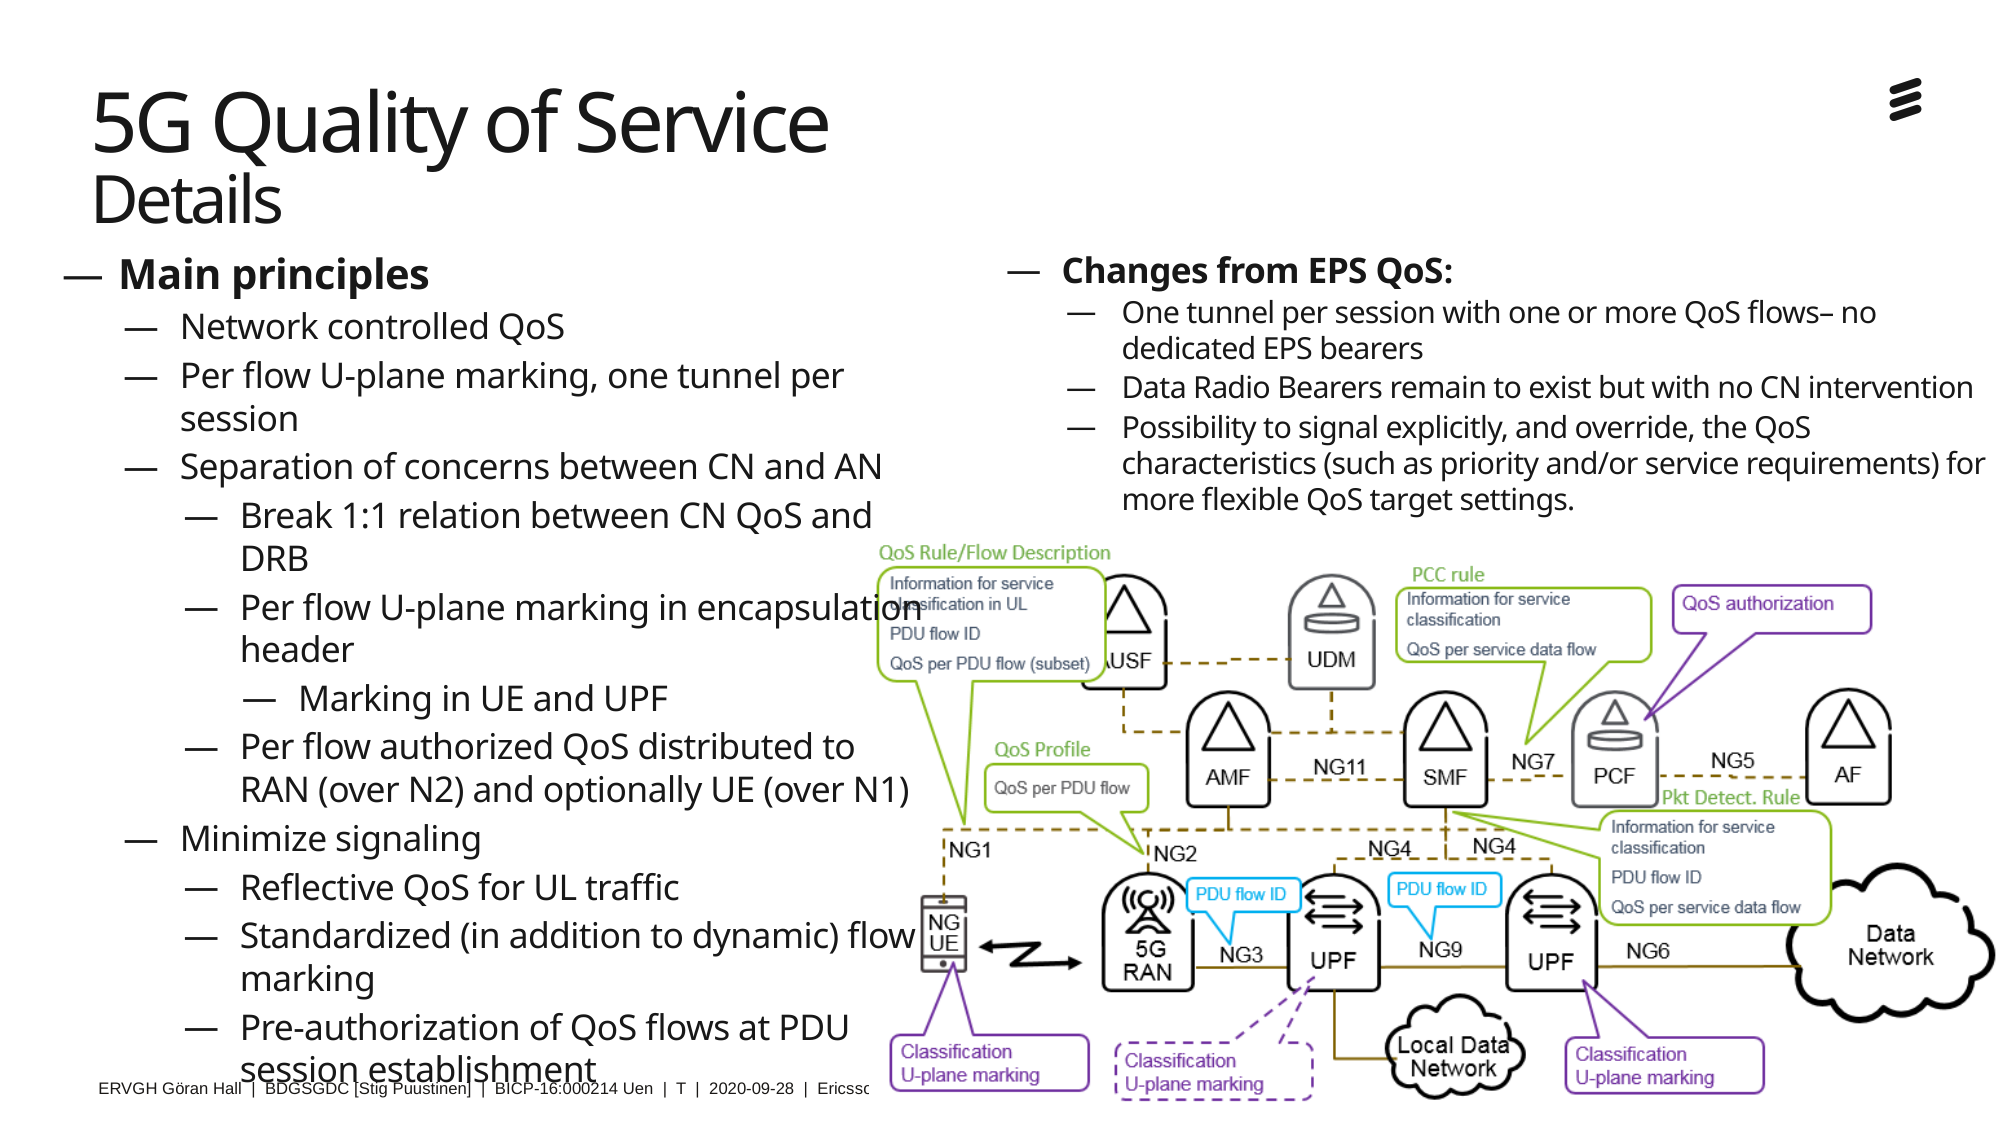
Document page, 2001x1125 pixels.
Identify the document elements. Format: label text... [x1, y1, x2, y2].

list Changes from EPS QoS: One tunnel per session with one or more QoS flows– no dedicated EPS bearers Data Radio Bearers remain to exist but with no CN intervention Possibility to signal explicitly, and override, the QoS characteristics (such as priority and/or service requirements) for more flexible QoS target settings. [993, 241, 2000, 525]
title 5G Quality of Service Details [78, 77, 1450, 256]
list Main principles Network controlled QoS Per flow U-plane marking, one tunnel per session Separation of concerns between CN and AN Break 1:1 relation between CN QoS and DRB Per flow U-plane marking in encapsulation header Marking in UE and UPF Per flow authorized QoS distributed to RAN (over N2) and optionally UE (over N1) Minimize signaling Reflective QoS for UL traffic Standardized (in addition to dynamic) flow marking Pre-authorization of QoS flows at PDU session establishment [50, 241, 949, 1024]
picture [1884, 78, 1927, 121]
picture [869, 535, 1998, 1118]
